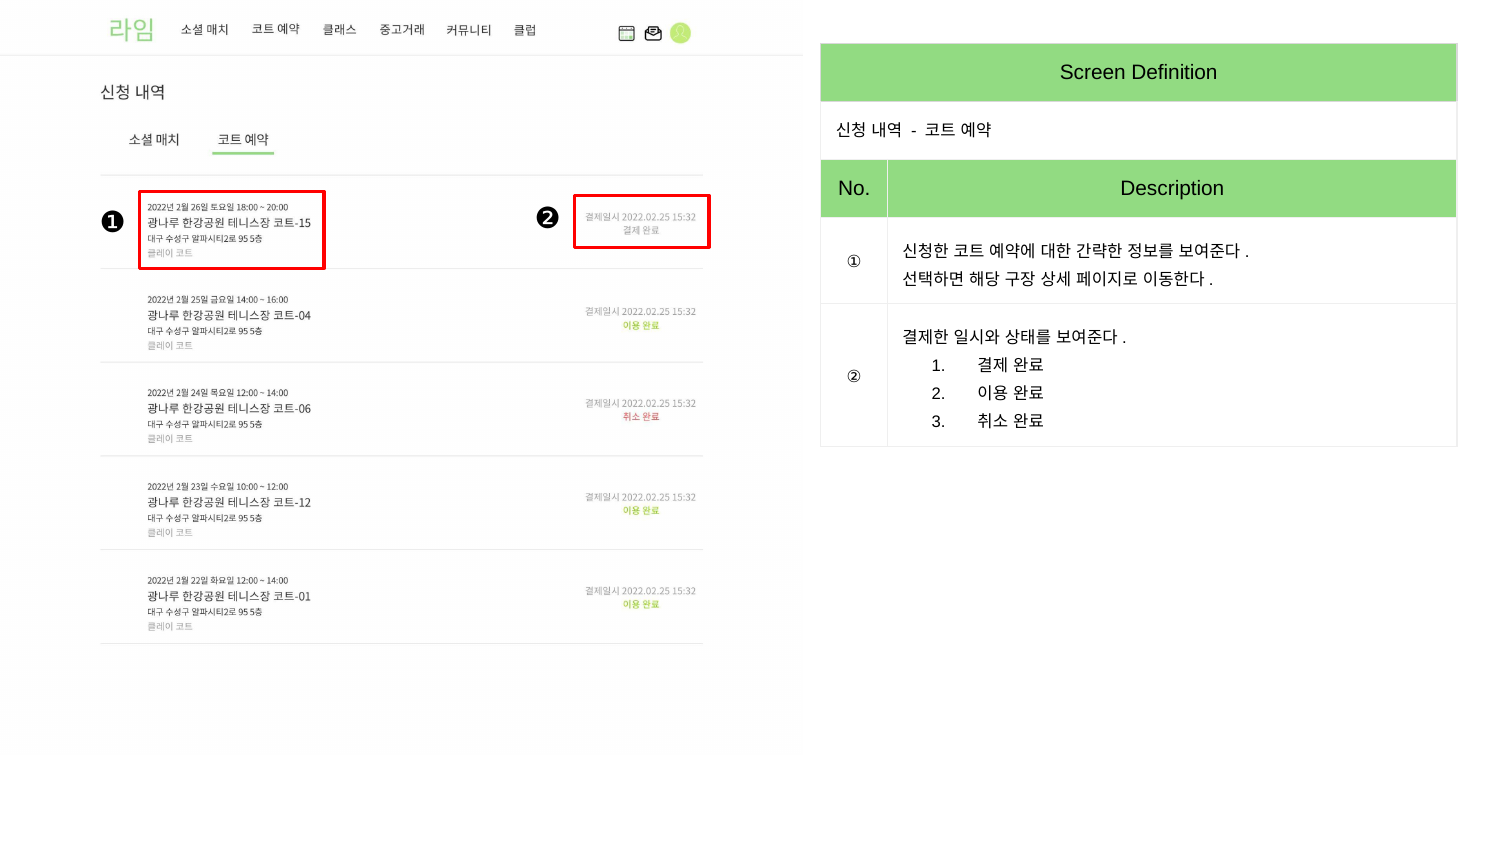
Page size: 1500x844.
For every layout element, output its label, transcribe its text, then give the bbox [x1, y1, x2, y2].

table_cell ② [821, 304, 887, 446]
table_cell 결제한 일시와 상태를 보여준다. 결제 완료 이용 완료 취소 완료 [888, 304, 1456, 446]
table_cell No. [821, 160, 887, 217]
table_cell 신청한 코트 예약에 대한 간략한 정보를 보여준다. 선택하면 해당 구장 상세 페이지로 이동한다. [888, 218, 1456, 303]
table_cell Description [888, 160, 1456, 217]
table_header Screen Definition [821, 44, 1456, 101]
table_cell 신청 내역 - 코트 예약 [821, 102, 1456, 159]
table_cell ① [821, 218, 887, 303]
picture [0, 0, 803, 755]
